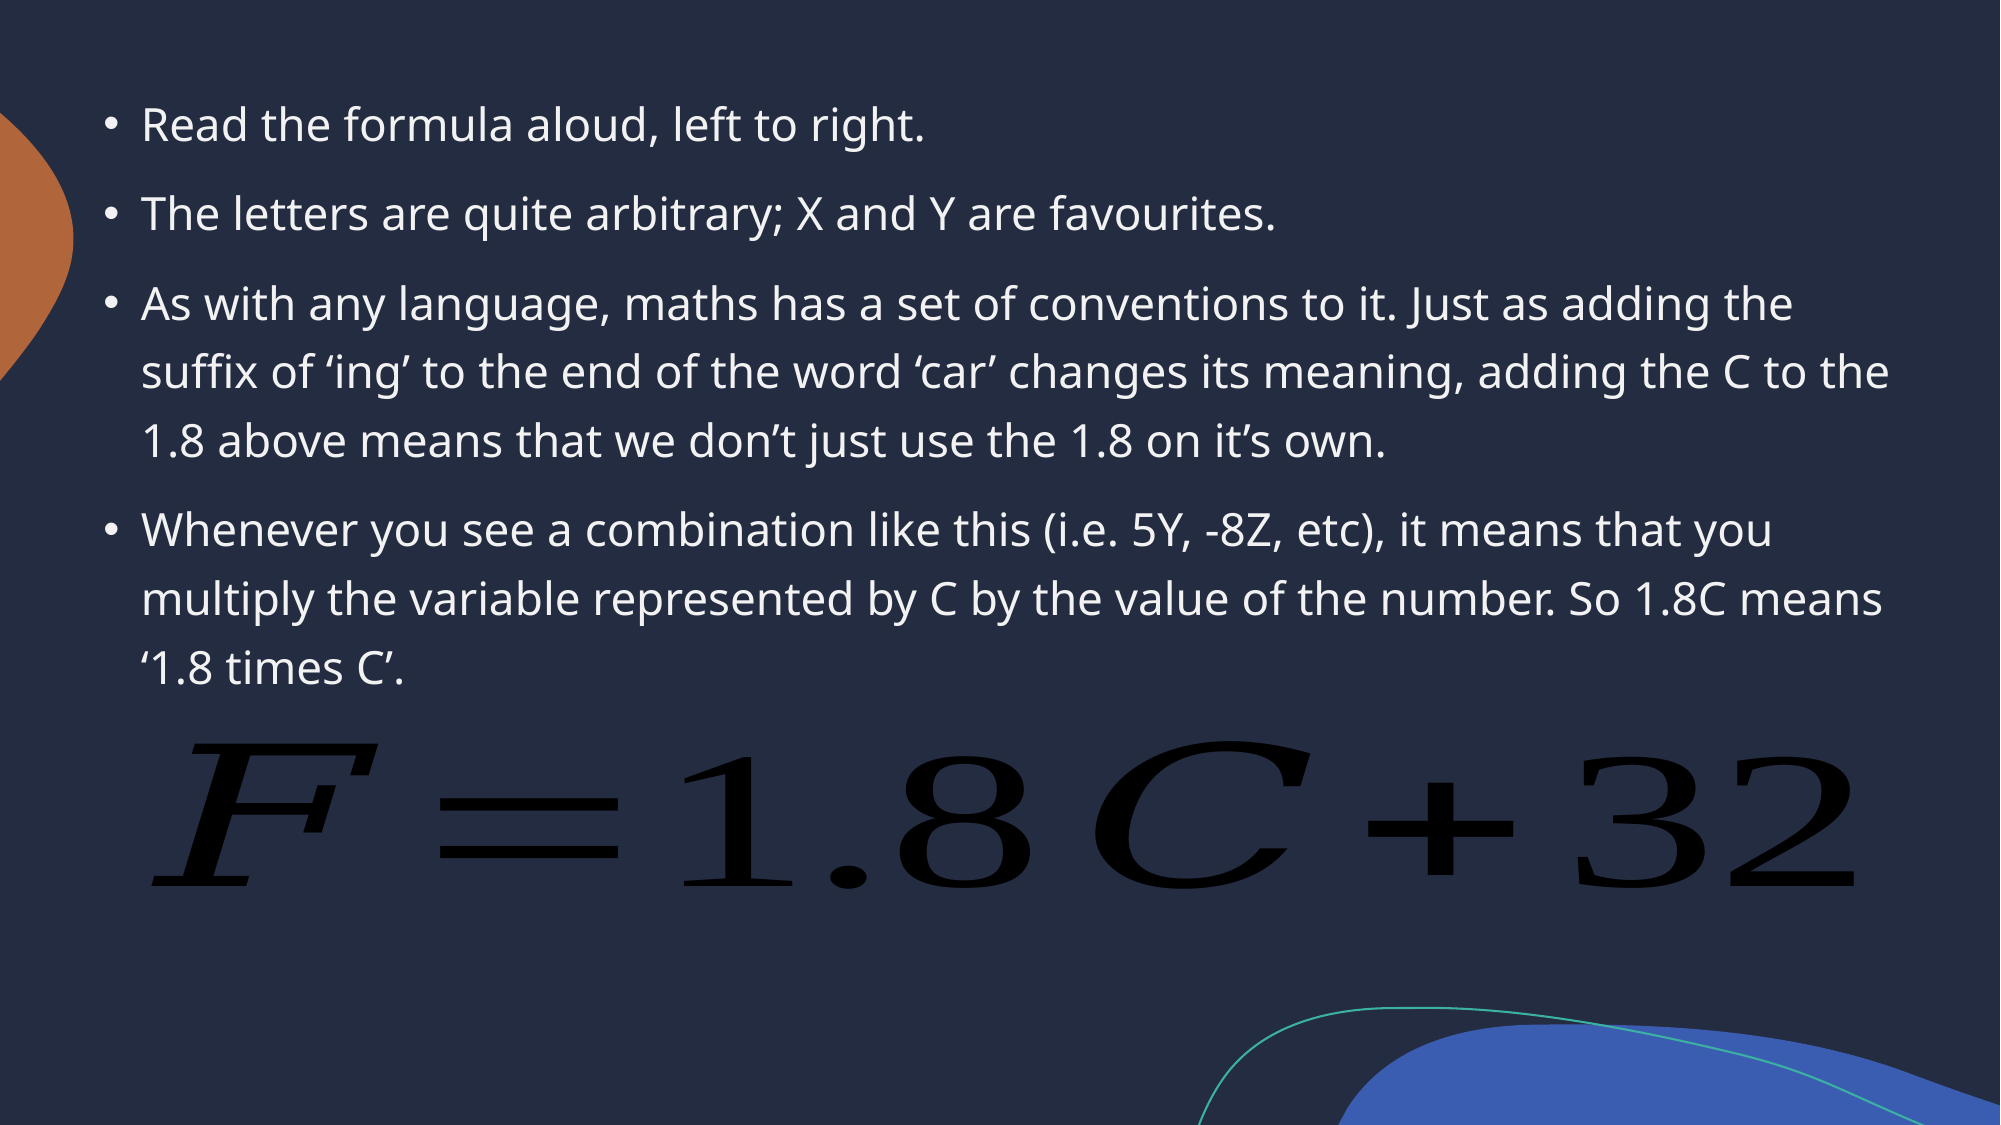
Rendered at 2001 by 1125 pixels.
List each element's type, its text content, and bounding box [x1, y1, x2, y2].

list Read the formula aloud, left to right. The letters are quite arbitrary; X and Y are favourites. As with any language, maths has a set of conventions to it. Just as adding the suffix of ‘ing’ to the end of the word ‘car’ changes its meaning, adding the C to the 1.8 above means that we don’t just use the 1.8 on it’s own. Whenever you see a combination like this (i.e. 5Y, -8Z, etc), it means that you multiply the variable represented by C by the value of the number. So 1.8C means ‘1.8 times C’. [88, 74, 1912, 1016]
